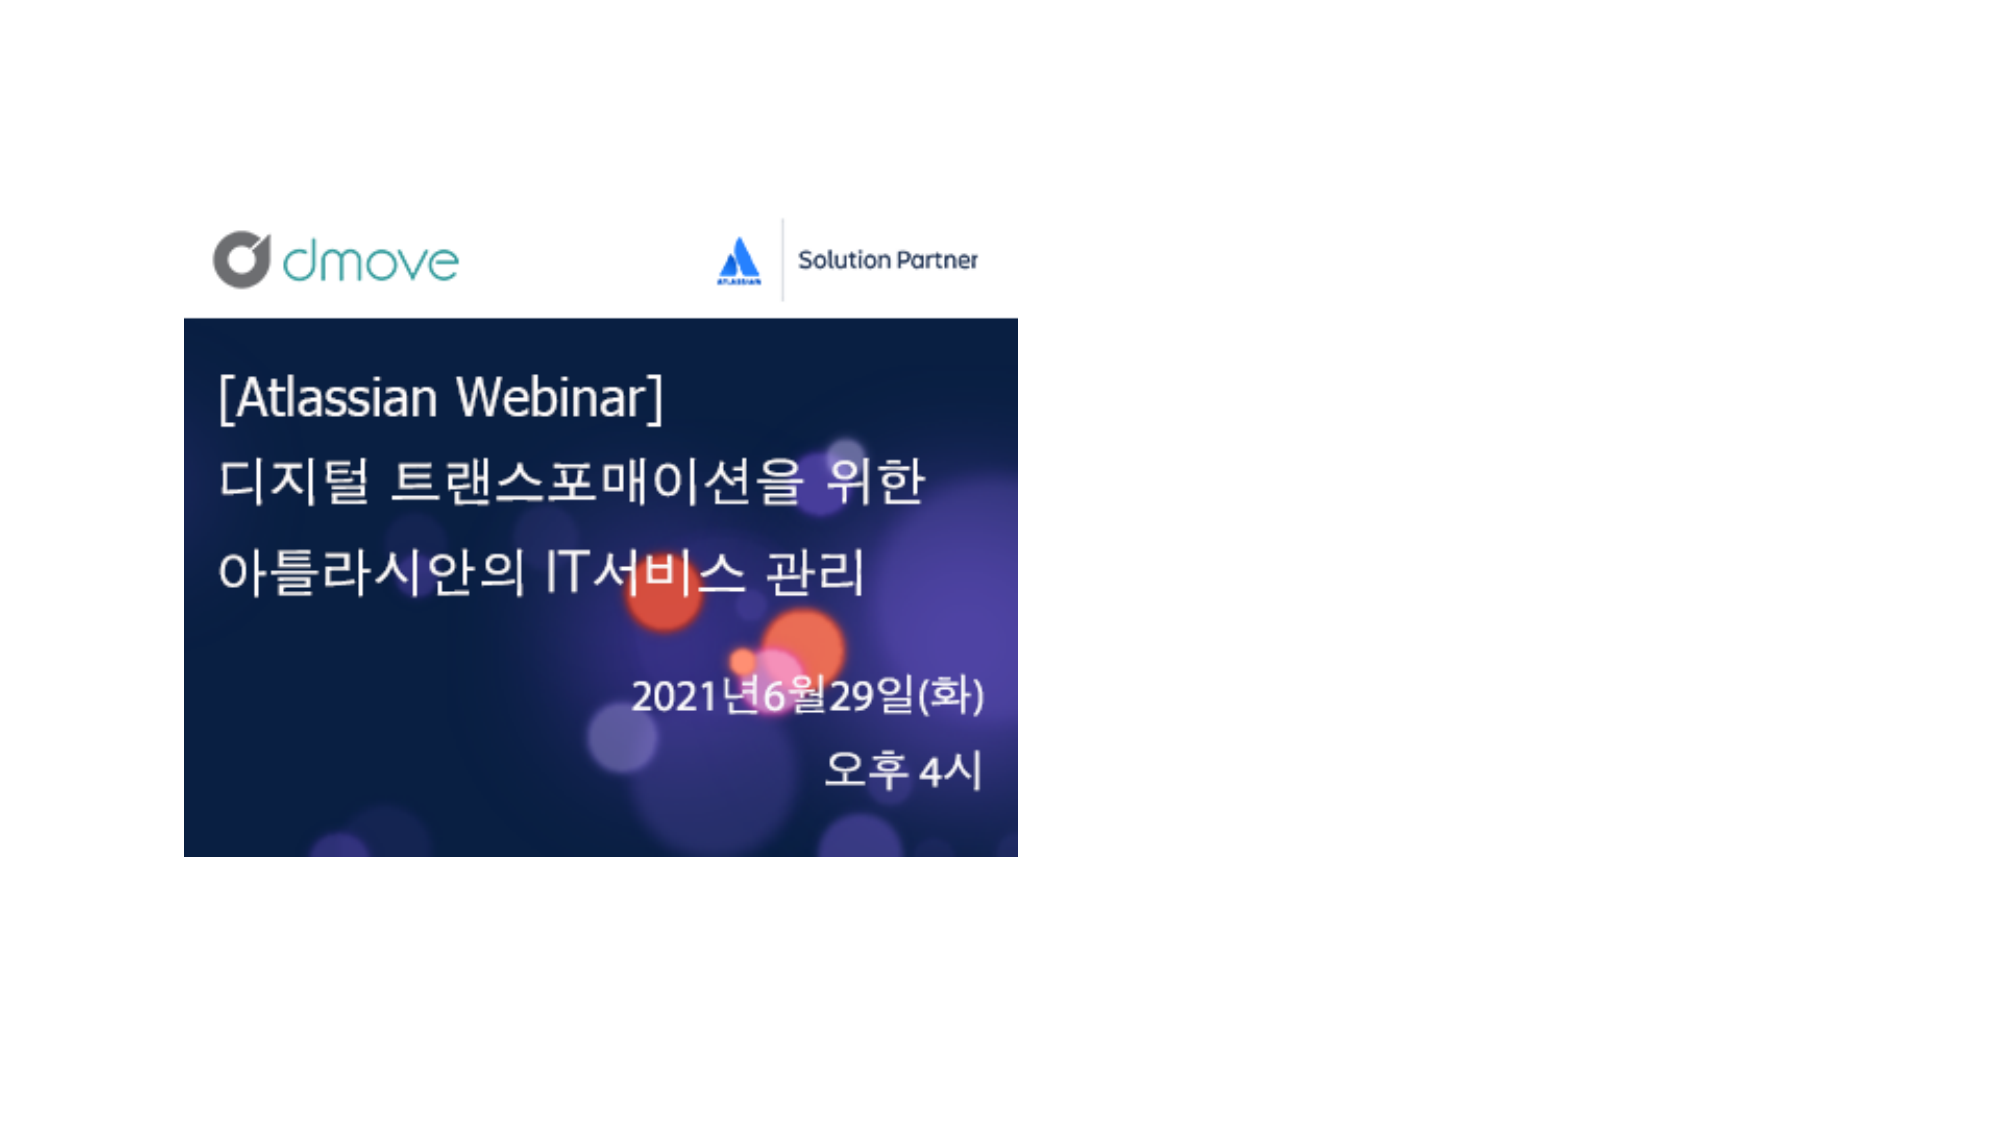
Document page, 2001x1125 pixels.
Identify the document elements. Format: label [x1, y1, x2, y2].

picture [184, 202, 1018, 857]
